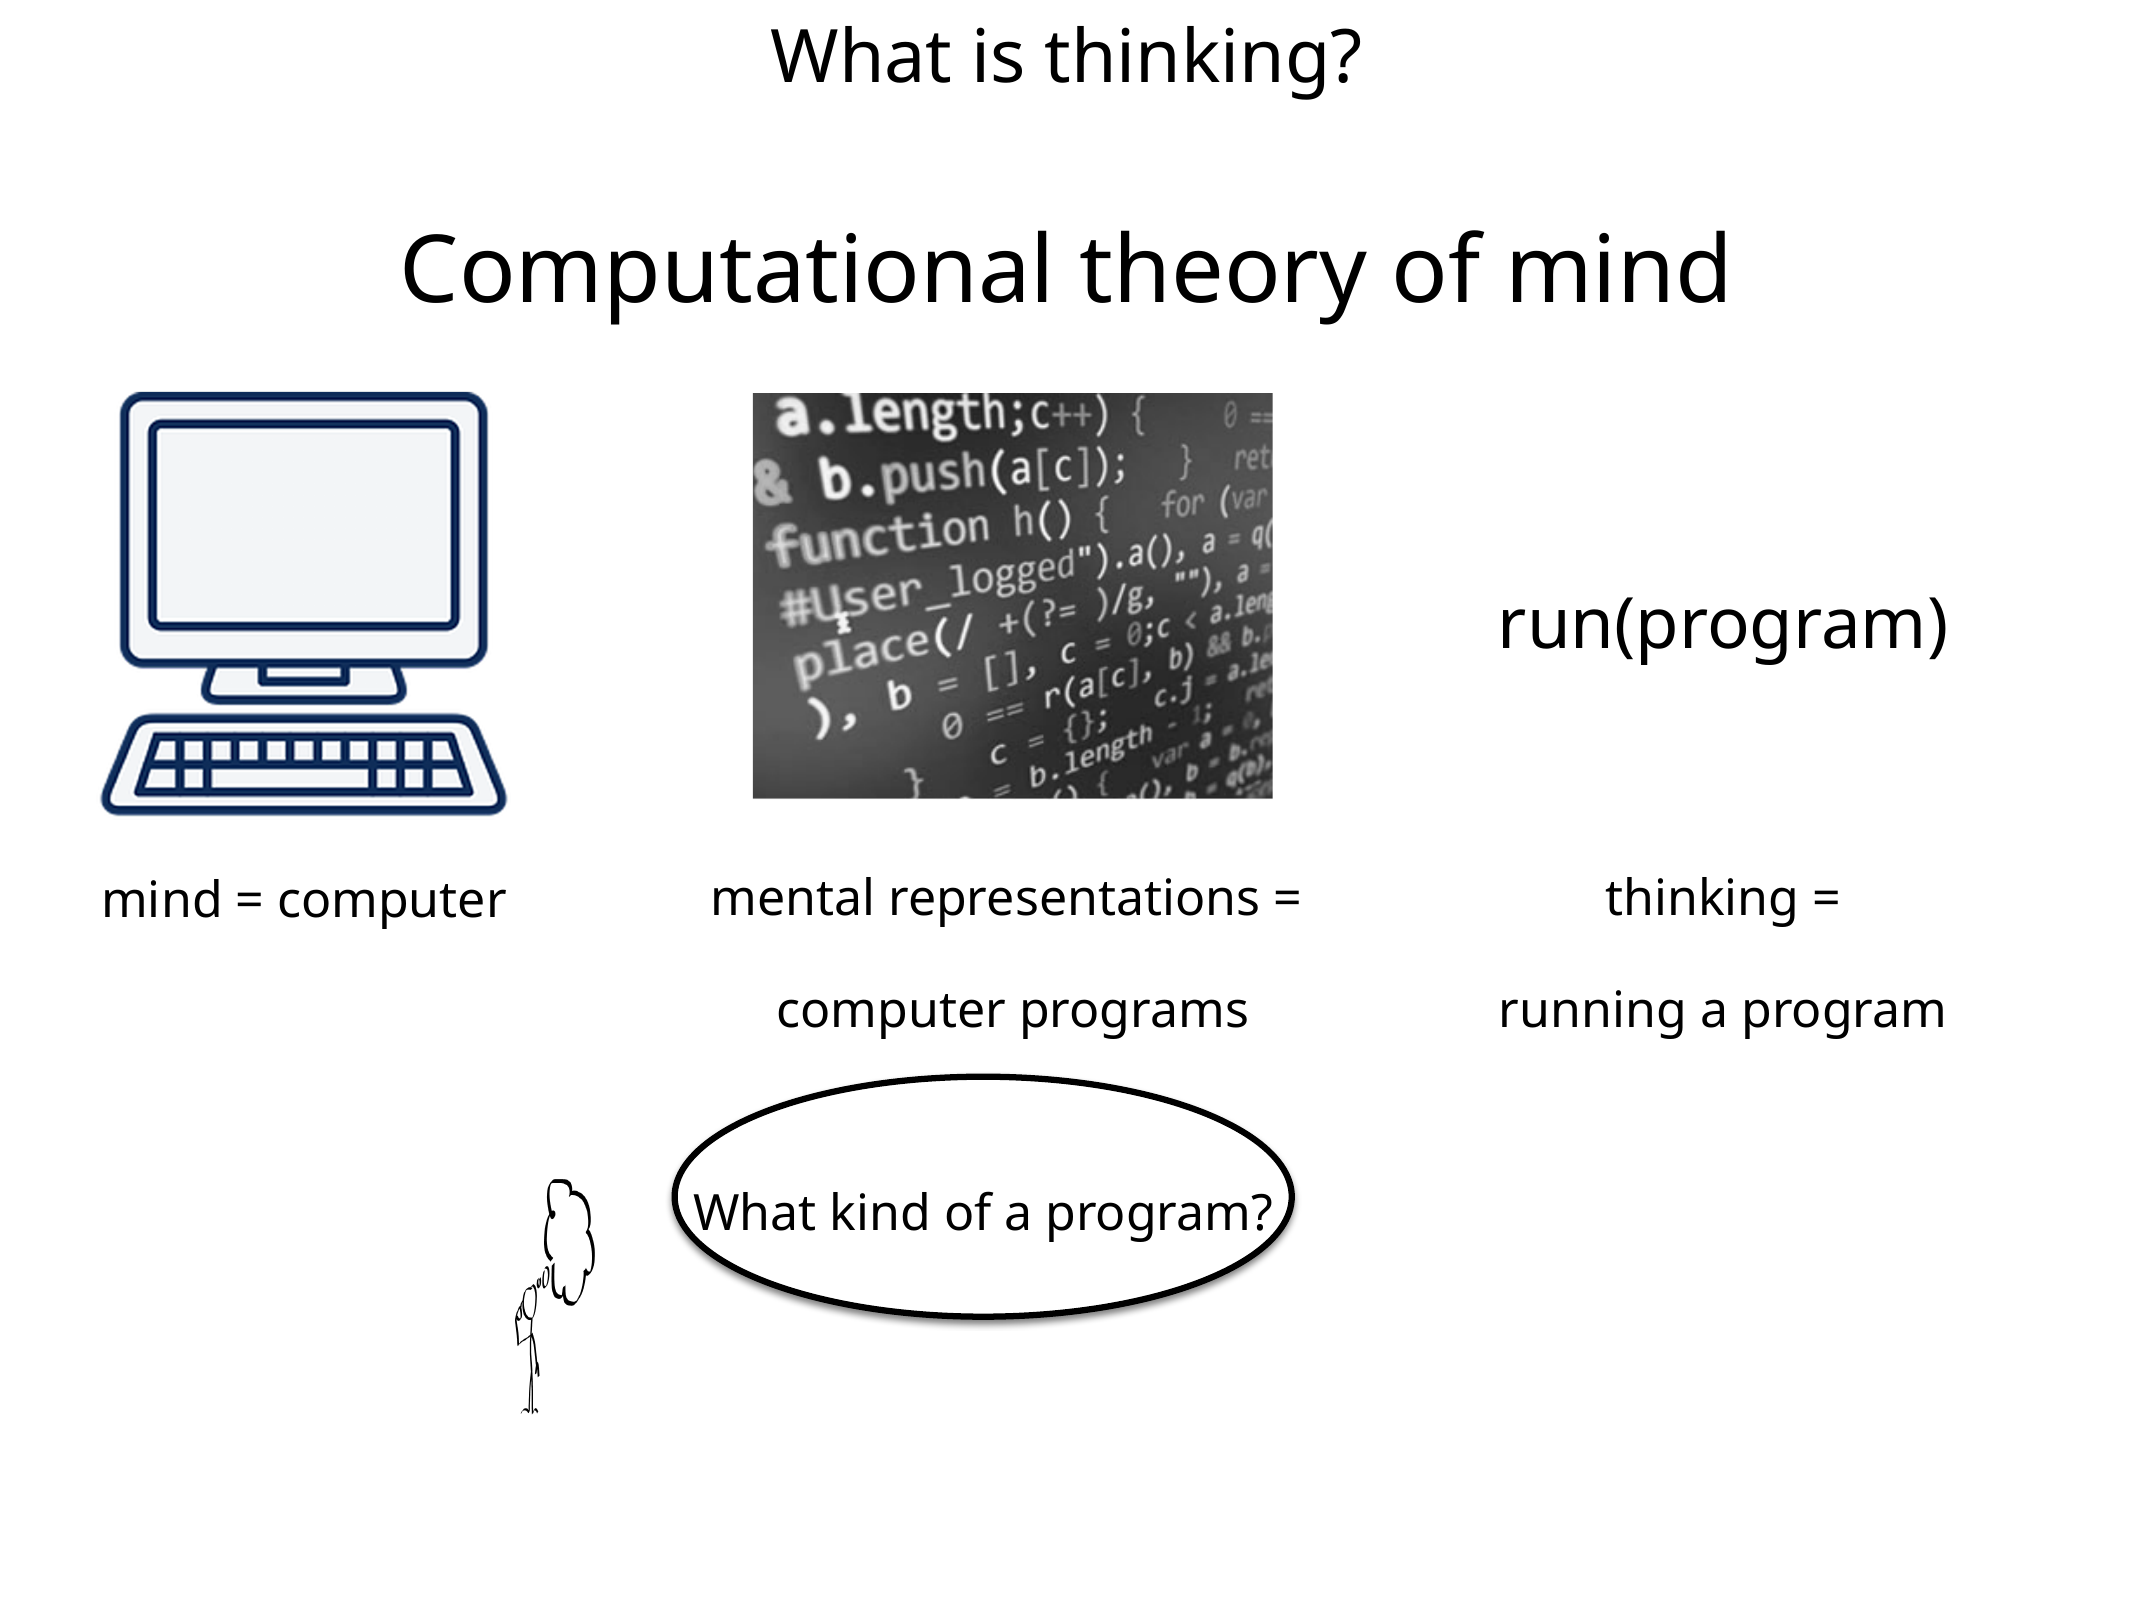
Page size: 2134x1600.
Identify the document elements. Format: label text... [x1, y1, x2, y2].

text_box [710, 393, 1316, 1028]
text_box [1495, 549, 1952, 1028]
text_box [489, 1076, 1293, 1444]
title What is thinking? [155, 0, 1978, 118]
text_box Computational theory of mind [391, 170, 1742, 329]
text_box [0, 373, 614, 927]
